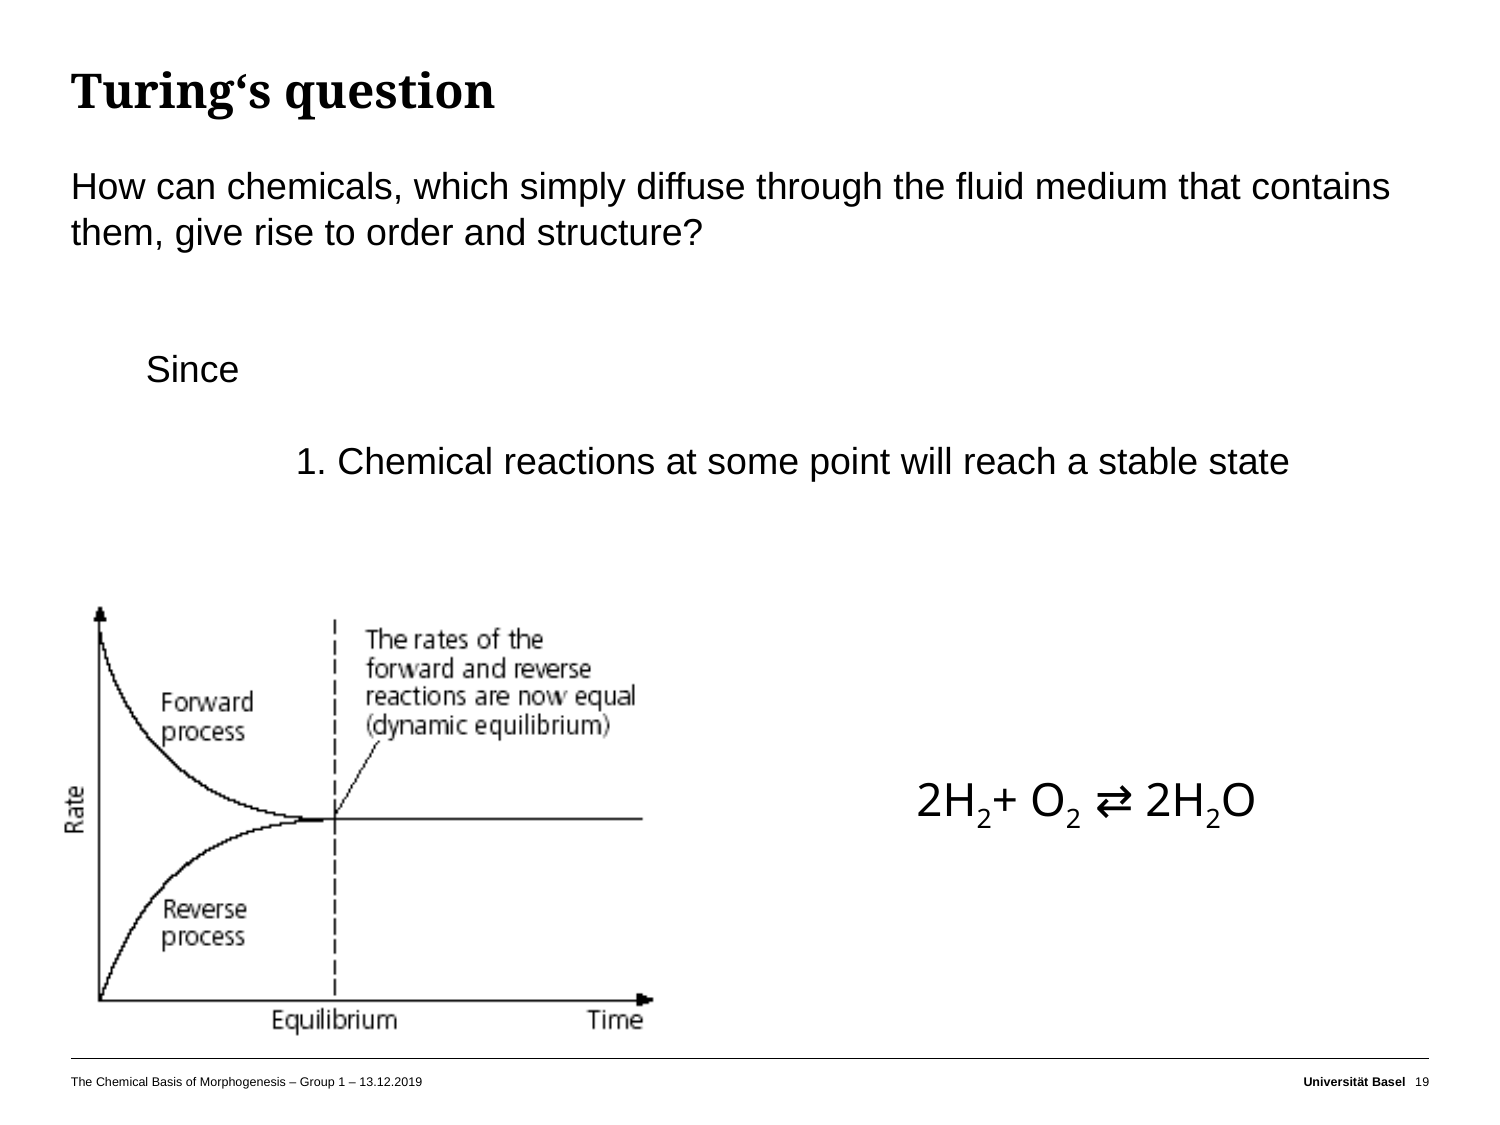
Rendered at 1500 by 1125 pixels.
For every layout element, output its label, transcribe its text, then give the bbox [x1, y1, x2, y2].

title Turing‘s question [70, 66, 1430, 160]
text_box 2H2+ O2 ⇄ 2H2O [901, 763, 1284, 841]
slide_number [70, 1070, 425, 1100]
text_box [54, 154, 1413, 504]
text_box How can chemicals, which simply diffuse through the fluid medium that contains them, give rise to order and structure? Since 1. Chemical reactions at some point will reach a stable state [70, 160, 1430, 598]
footer Universität Basel [1092, 1070, 1405, 1100]
picture [61, 597, 662, 1042]
slide_number 19 [1405, 1070, 1430, 1100]
